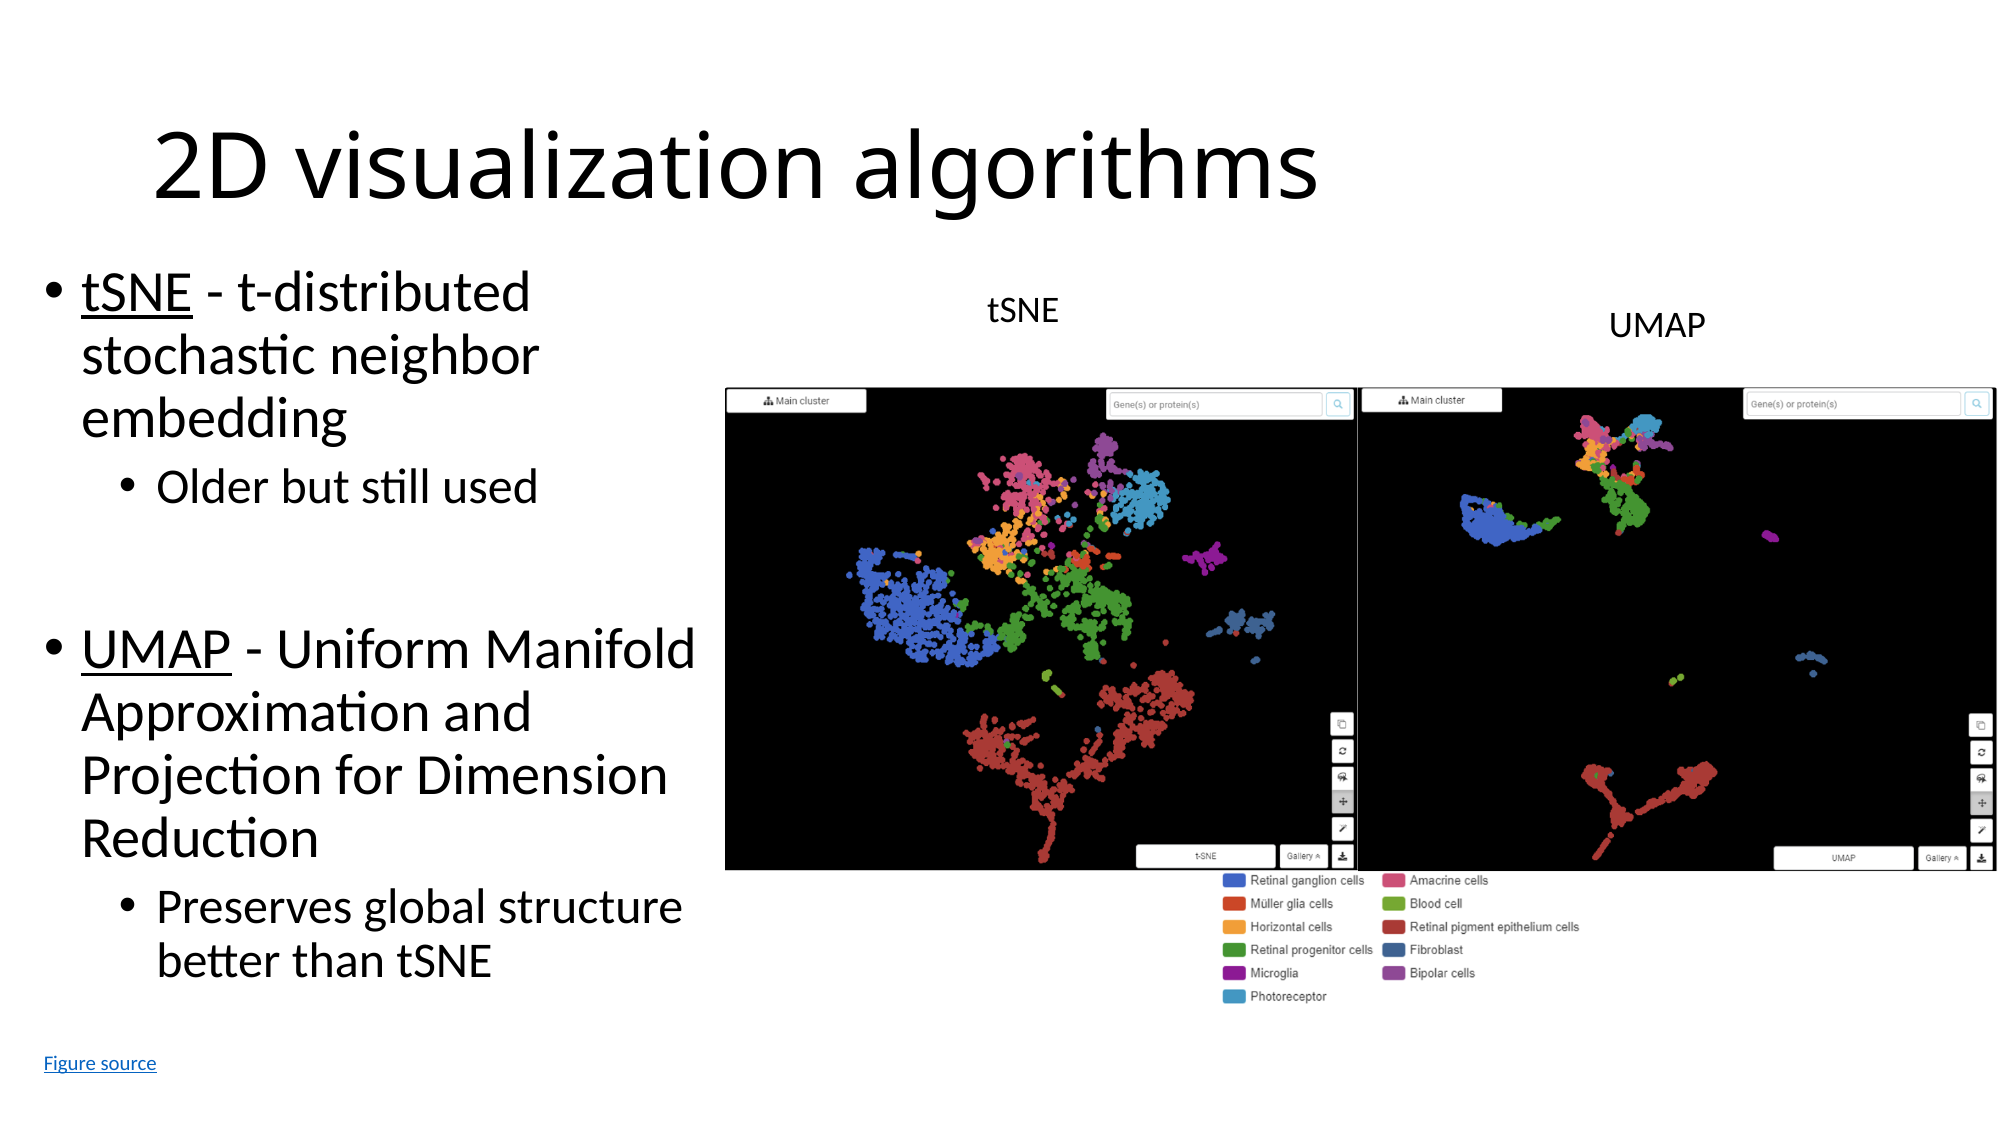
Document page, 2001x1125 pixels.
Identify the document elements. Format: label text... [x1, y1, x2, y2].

list tSNE - t-distributed stochastic neighbor embedding Older but still used UMAP - Uniform Manifold Approximation and Projection for Dimension Reduction Preserves global structure better than tSNE Figure source [28, 253, 725, 1100]
text_box UMAP [1594, 292, 1721, 353]
text_box tSNE [972, 277, 1075, 337]
picture [724, 386, 2000, 1012]
title 2D visualization algorithms [137, 59, 1863, 278]
